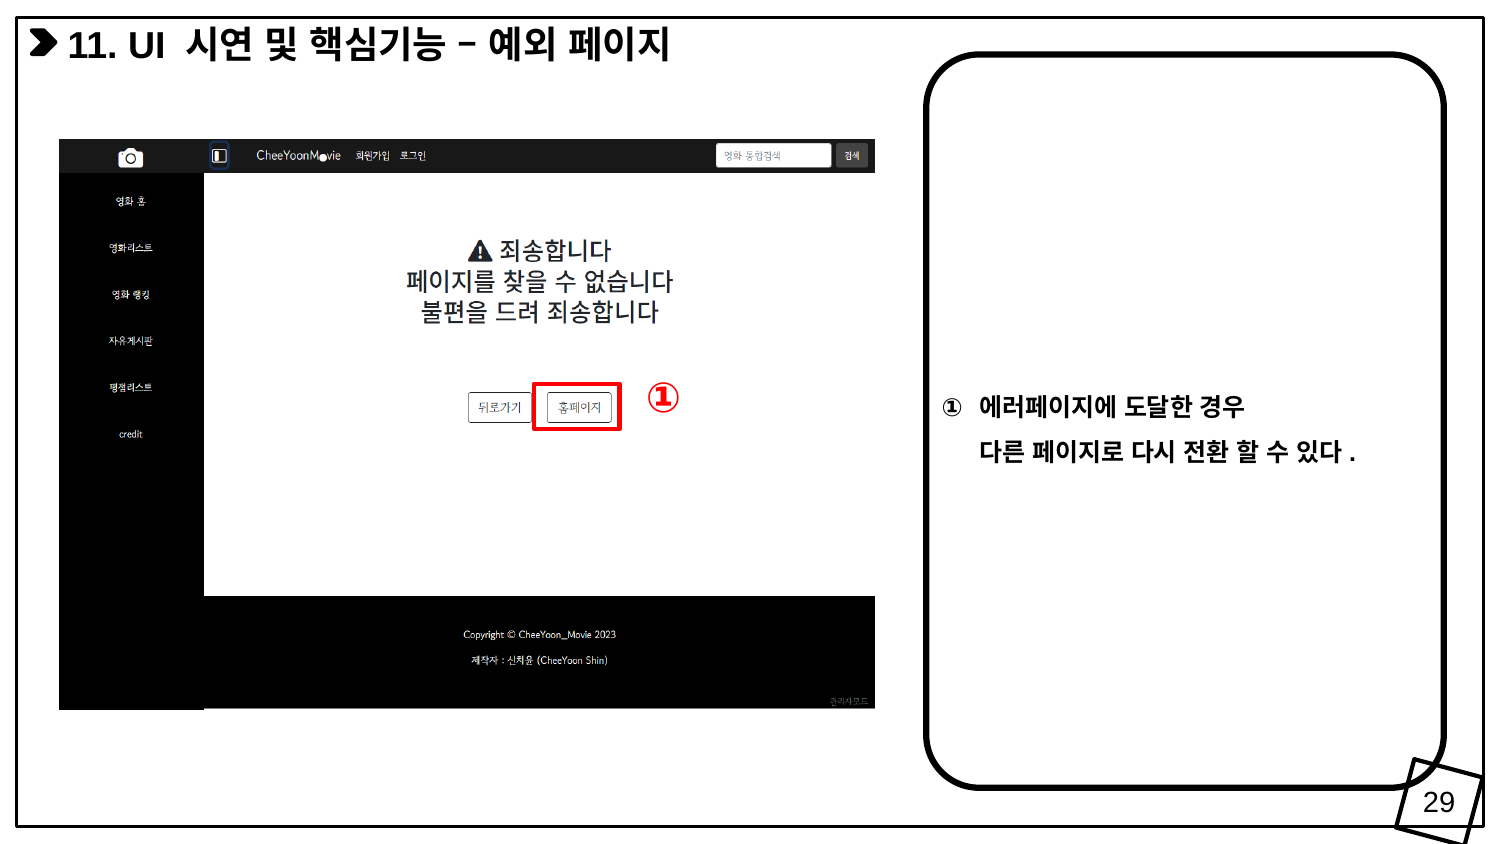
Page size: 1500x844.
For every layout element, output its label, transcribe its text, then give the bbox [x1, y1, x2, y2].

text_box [1400, 766, 1478, 839]
picture [59, 138, 875, 710]
text_box 에러페이지에 도달한 경우 다른 페이지로 다시 전환 할 수 있다. [924, 52, 1446, 790]
text_box [29, 28, 58, 57]
text_box 11. UI 시연 및 핵심기능 – 예외 페이지 [53, 13, 822, 73]
